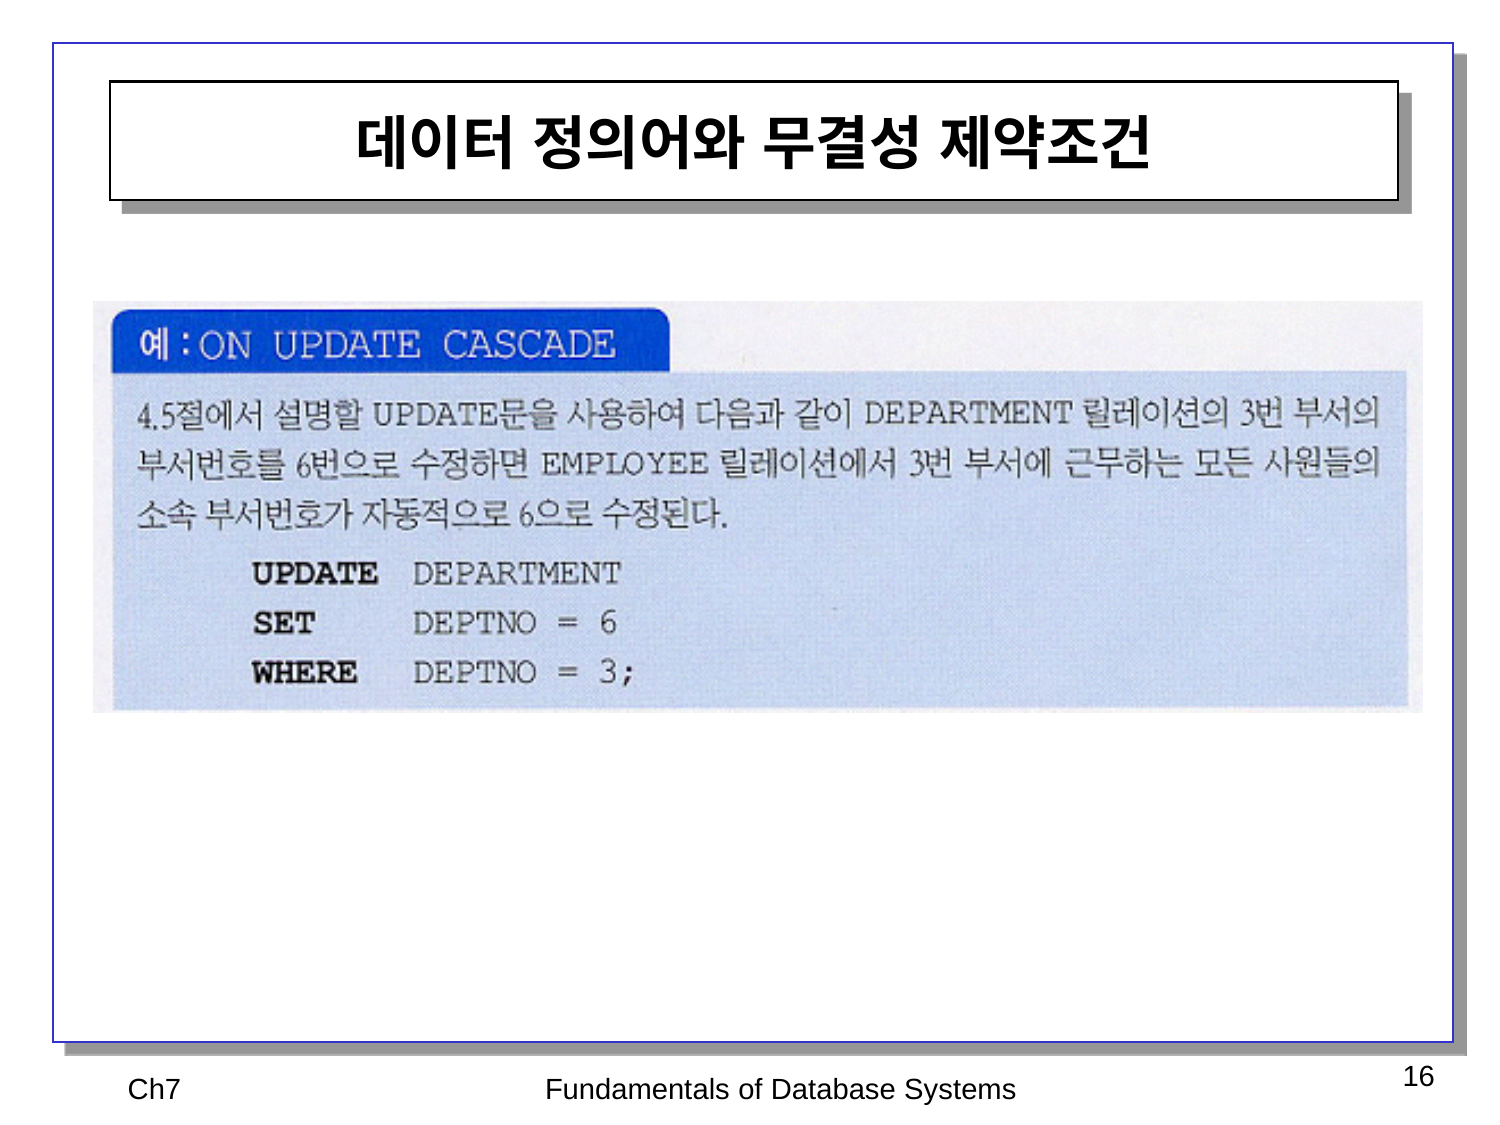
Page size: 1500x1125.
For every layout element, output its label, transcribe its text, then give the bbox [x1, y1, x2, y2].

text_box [93, 300, 1423, 713]
footer Fundamentals of Database Systems [449, 1049, 1113, 1125]
text_box 데이터 정의어와 무결성 제약조건 [110, 81, 1399, 201]
slide_number 16 [1136, 1049, 1451, 1125]
slide_number Ch7 [112, 1049, 426, 1125]
